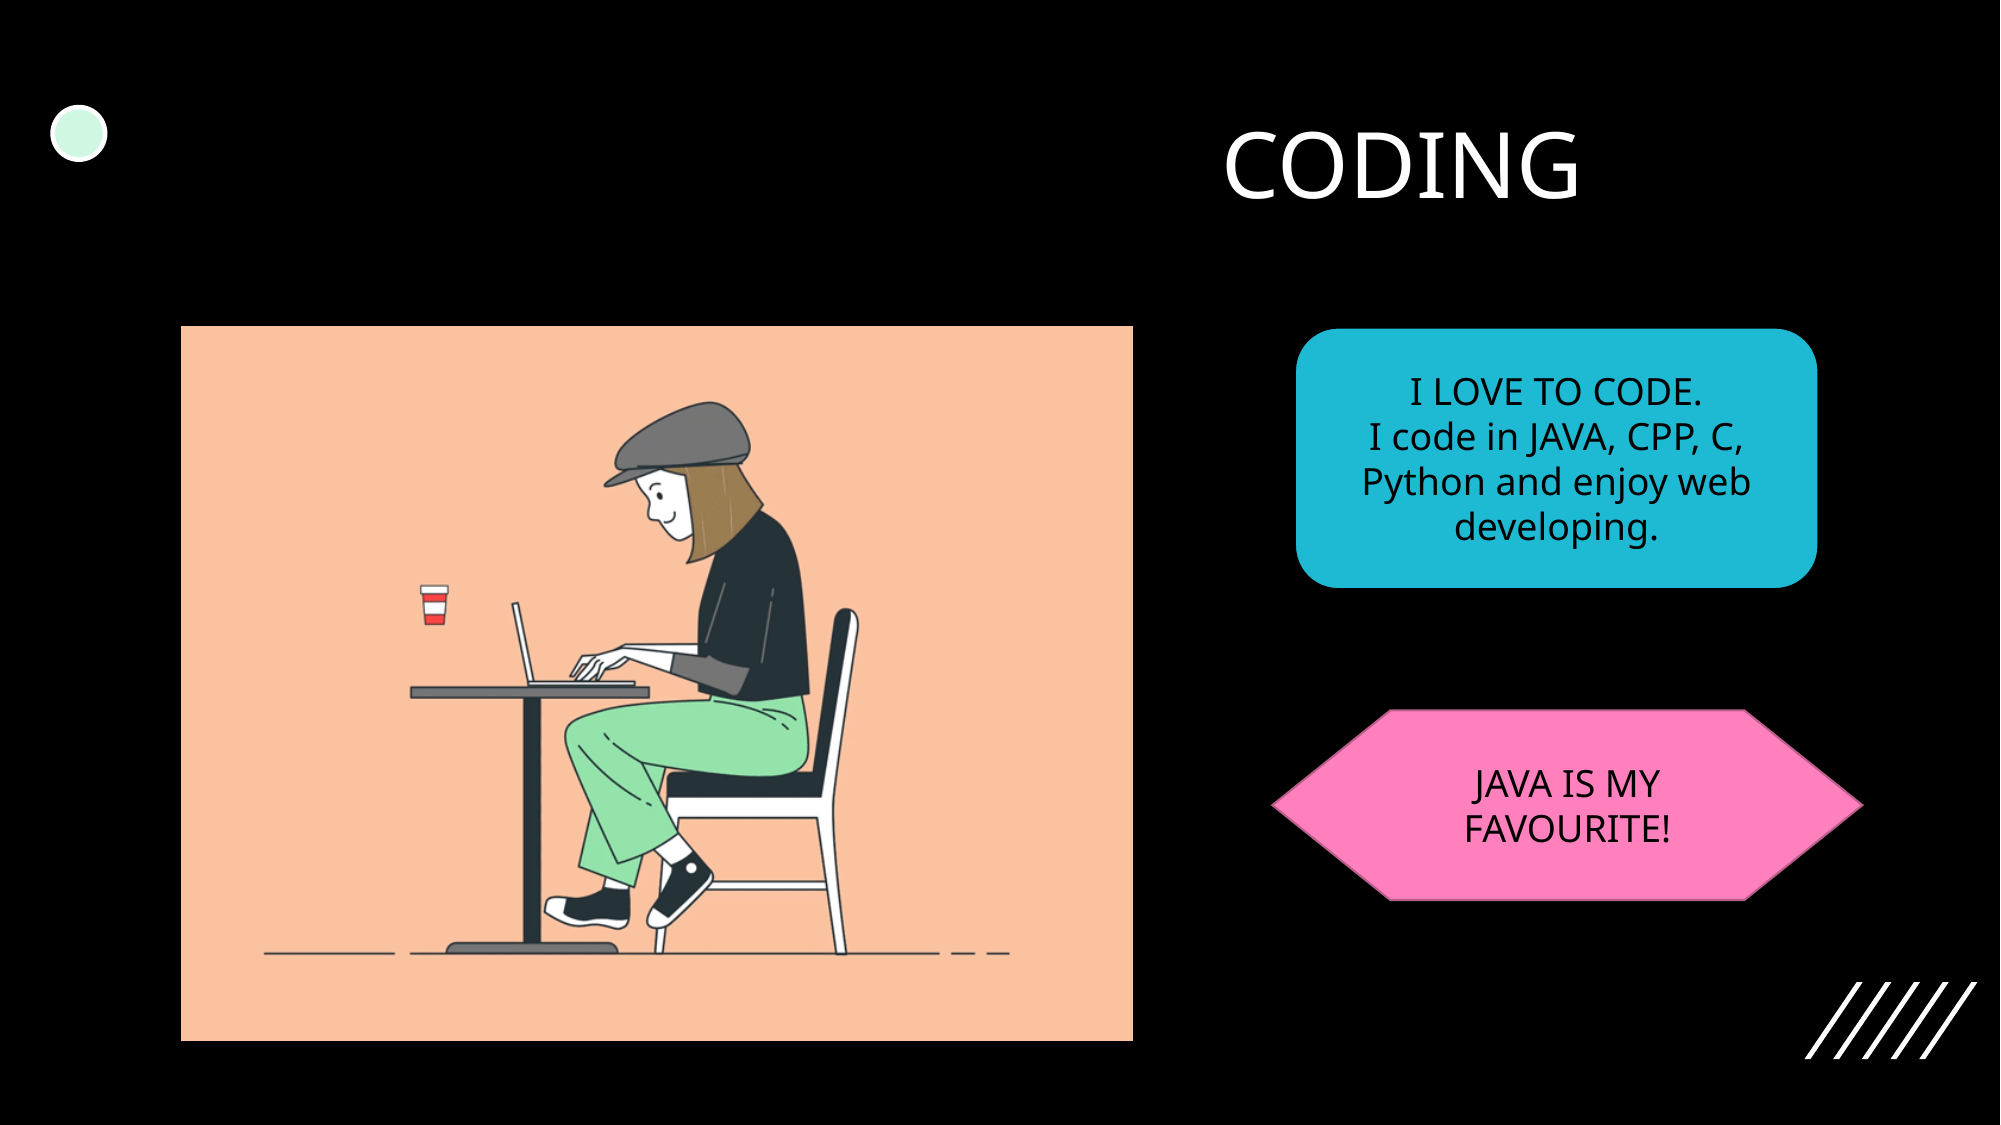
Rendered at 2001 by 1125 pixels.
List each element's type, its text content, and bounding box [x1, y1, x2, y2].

text_box JAVA IS MY FAVOURITE! [1270, 709, 1865, 902]
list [180, 327, 1133, 1041]
text_box I LOVE TO CODE. I code in JAVA, CPP, C, Python and enjoy web developing. [1292, 325, 1821, 592]
title CODING [137, 59, 1863, 278]
